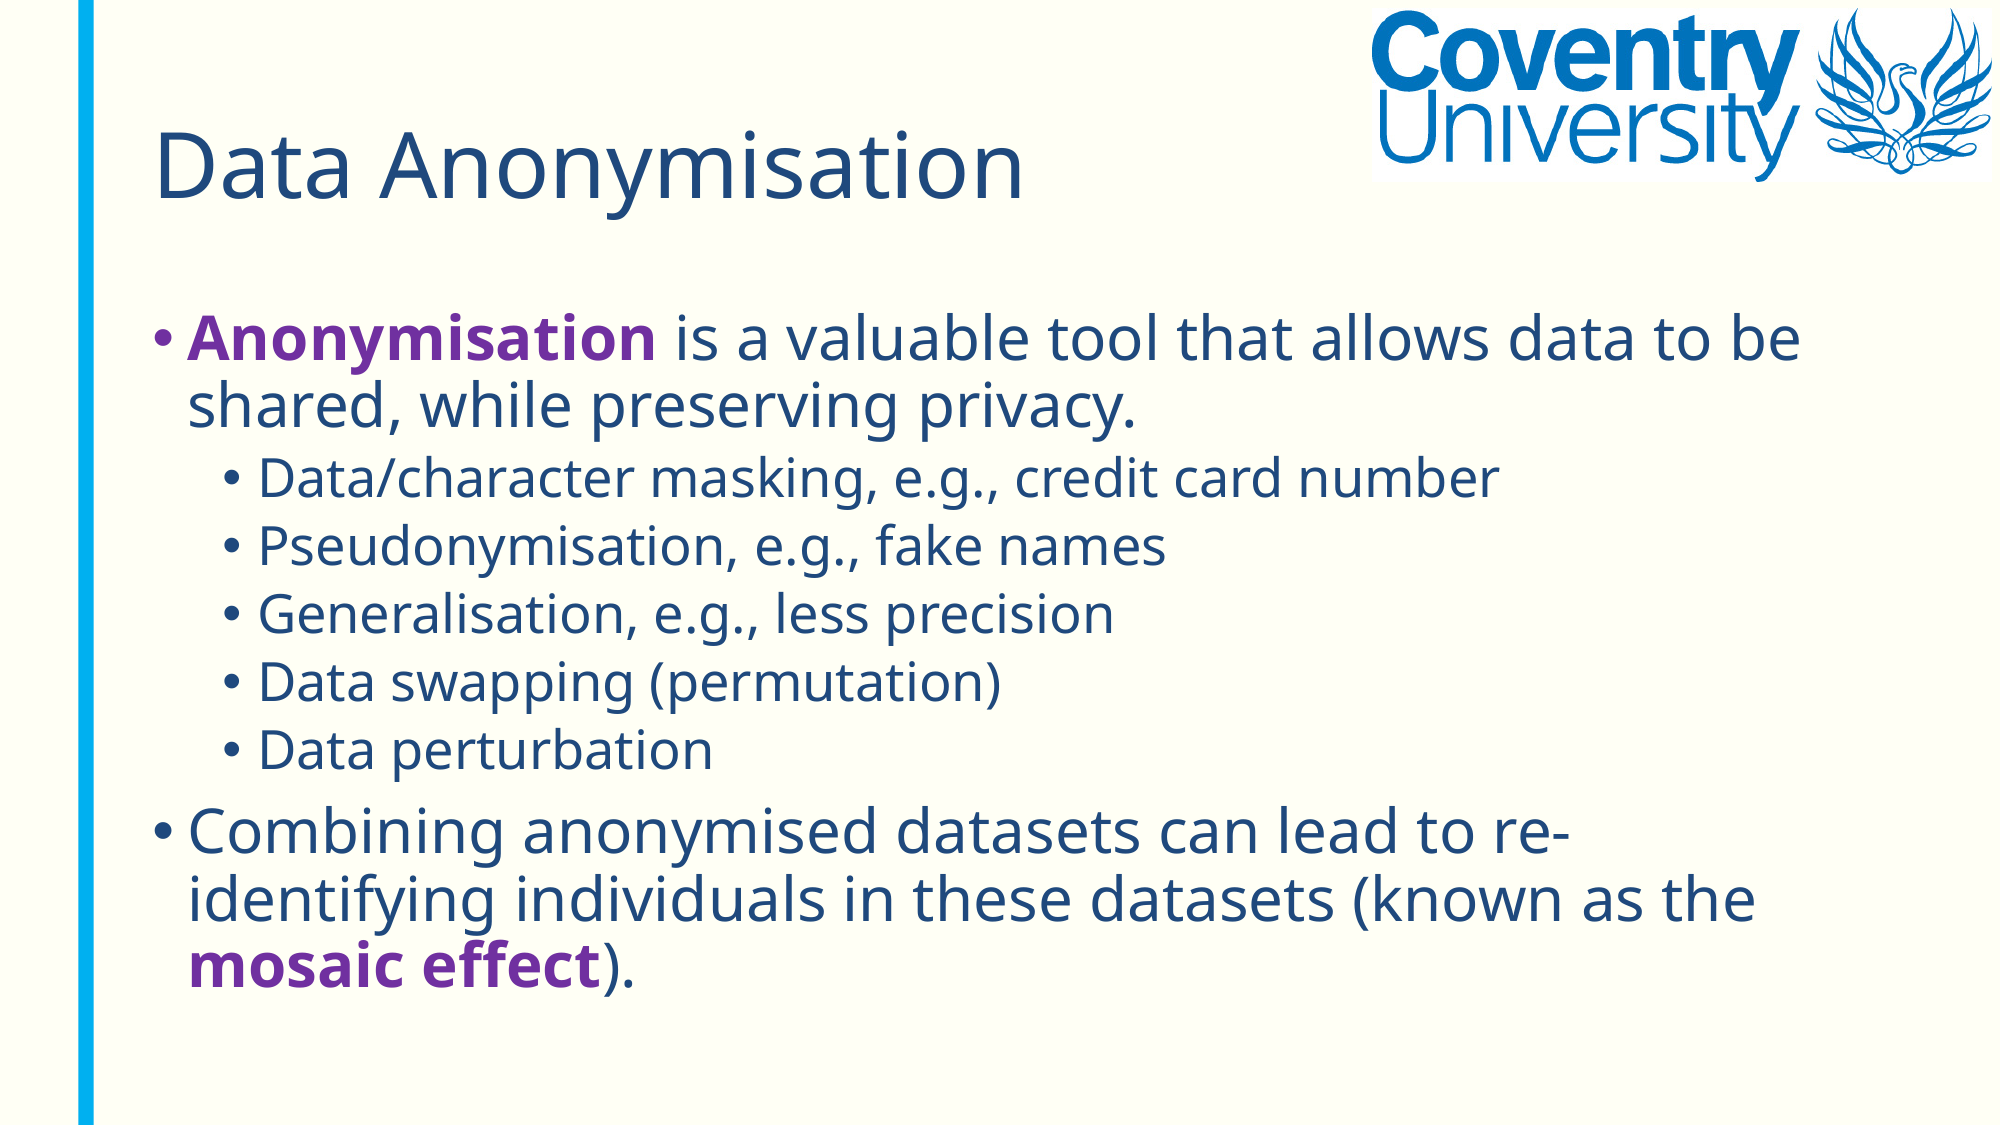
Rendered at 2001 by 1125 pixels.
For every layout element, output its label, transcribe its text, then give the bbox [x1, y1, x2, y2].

list Anonymisation is a valuable tool that allows data to be shared, while preserving privacy. Data/character masking, e.g., credit card number Pseudonymisation, e.g., fake names Generalisation, e.g., less precision Data swapping (permutation) Data perturbation Combining anonymised datasets can lead to re-identifying individuals in these datasets (known as the mosaic effect). [137, 299, 1863, 1014]
picture [1372, 8, 1992, 182]
title Data Anonymisation [137, 59, 1863, 278]
